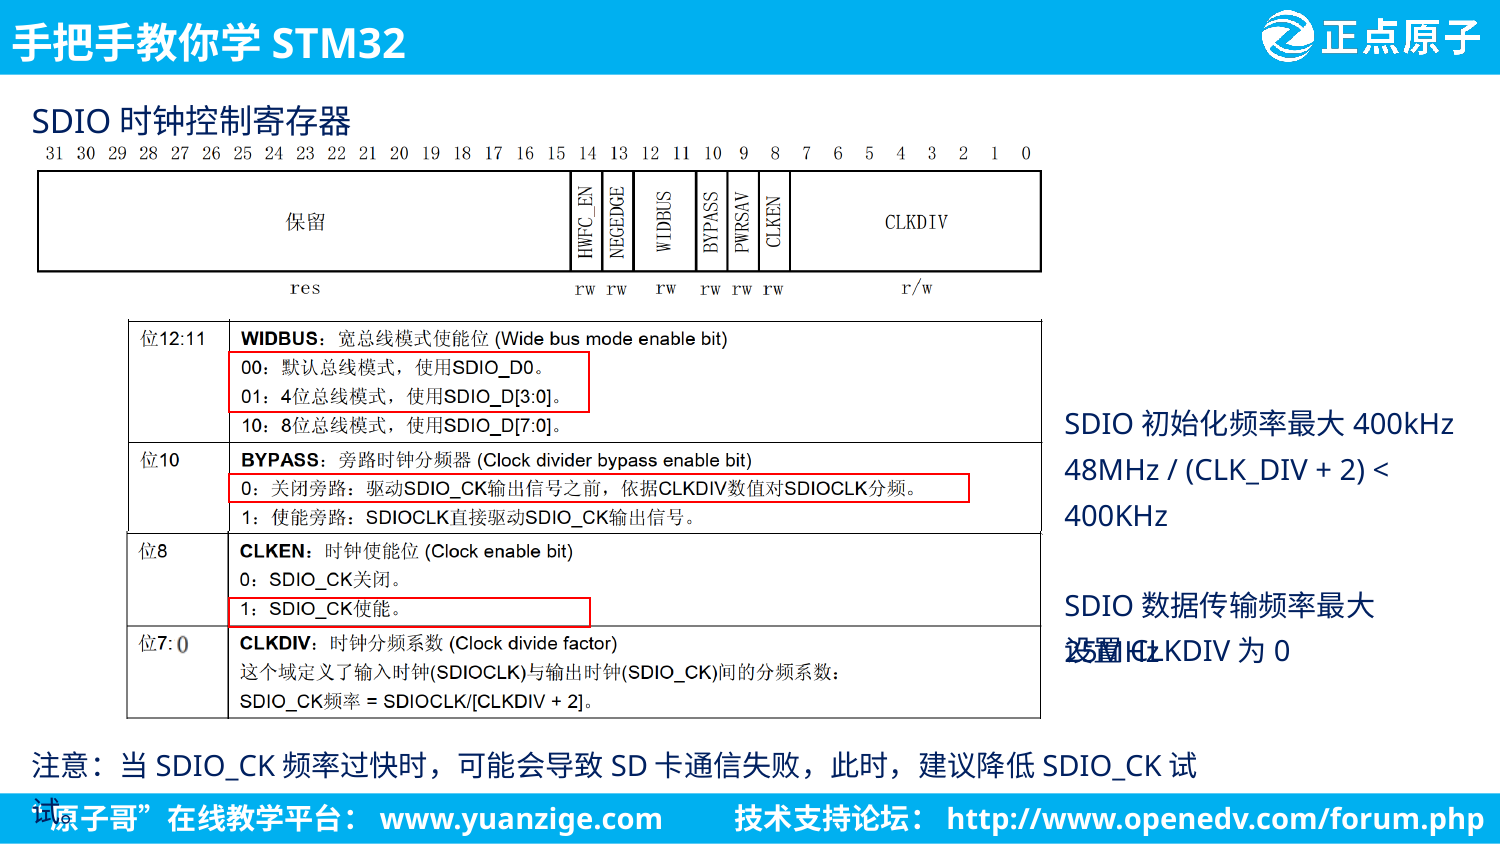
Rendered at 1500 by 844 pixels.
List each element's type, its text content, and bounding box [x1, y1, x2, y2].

picture [1276, 45, 1301, 53]
picture [1412, 45, 1418, 52]
picture [1263, 27, 1301, 61]
picture [1431, 45, 1438, 51]
picture [1323, 21, 1357, 53]
picture [125, 319, 1044, 720]
text_box [0, 0, 1500, 76]
picture [34, 141, 1044, 298]
text_box 48MHz / (CLK_DIV + 2) < 400KHz [1056, 436, 1498, 536]
text_box 手把手教你学STM32 [0, 0, 967, 75]
text_box “原子哥”在线教学平台：www.yuanzige.com [0, 793, 560, 843]
picture [1368, 19, 1396, 42]
picture [1273, 11, 1314, 45]
text_box 设置CLKDIV为0 [1057, 617, 1309, 671]
text_box 技术支持论坛：http://www.openedv.com/forum.php [560, 793, 1500, 843]
text_box SDIO时钟控制寄存器（SDIO_CLKCR） [24, 76, 593, 204]
picture [1405, 21, 1438, 54]
picture [1446, 21, 1479, 54]
text_box 注意：当SDIO_CK频率过快时，可能会导致SD卡通信失败，此时，建议降低SDIO_CK试试。 [24, 732, 1222, 832]
picture [1391, 46, 1397, 53]
text_box SDIO数据传输频率最大25MHz [1056, 573, 1480, 673]
text_box SDIO初始化频率最大400kHz [1056, 390, 1480, 436]
